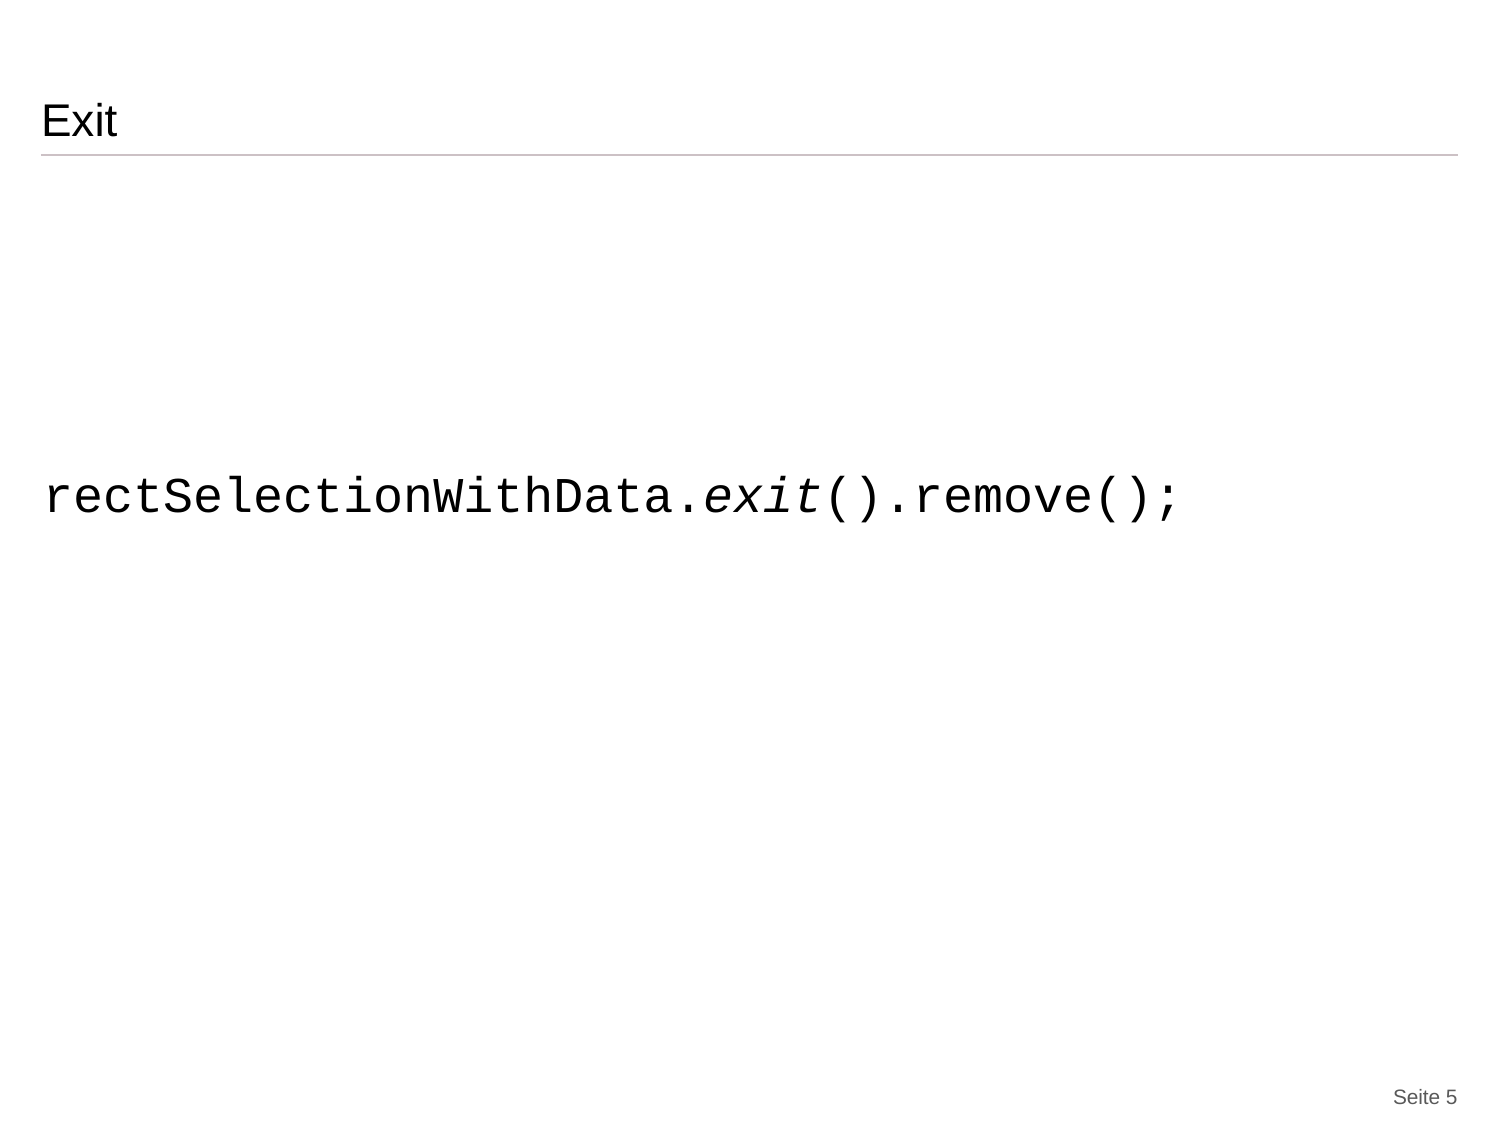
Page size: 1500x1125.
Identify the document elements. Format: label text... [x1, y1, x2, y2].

text_box rectSelectionWithData.exit().remove(); [43, 456, 989, 693]
slide_number Seite 5 [1316, 1083, 1458, 1109]
list Exit [41, 90, 1459, 144]
